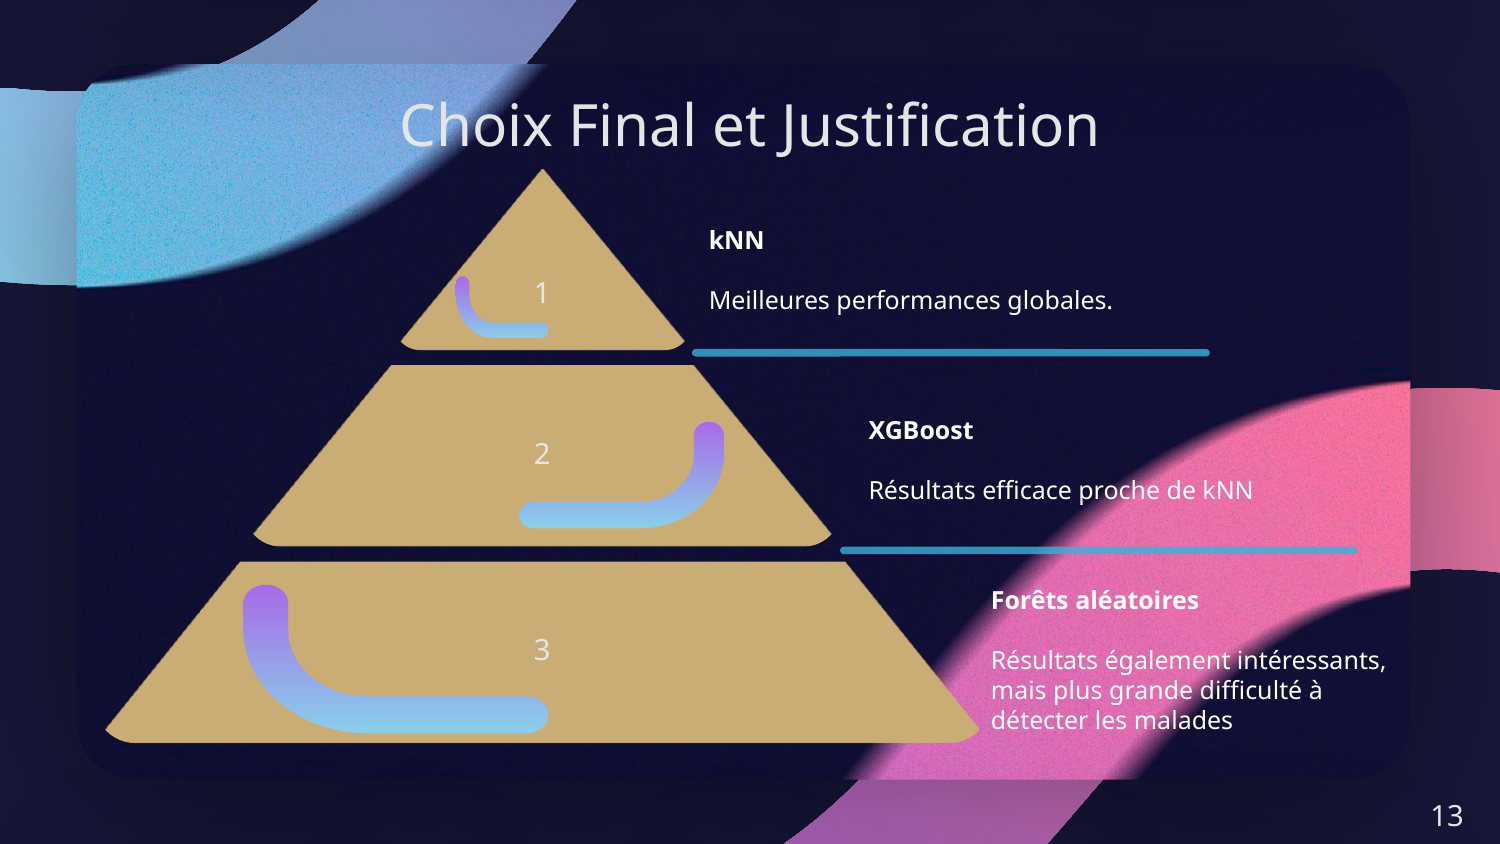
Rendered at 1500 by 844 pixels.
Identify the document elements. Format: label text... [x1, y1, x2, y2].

picture [76, 64, 1411, 780]
text_box XGBoost Résultats efficace proche de kNN [868, 414, 1347, 521]
title Choix Final et Justification [118, 89, 1382, 169]
text_box kNN Meilleures performances globales. [708, 225, 1248, 309]
text_box [694, 348, 1210, 357]
text_box [841, 546, 1358, 555]
text_box Forêts aléatoires Résultats également intéressants, mais plus grande difficulté à détecter les malades [996, 584, 1395, 668]
text_box 13 [1394, 781, 1500, 844]
